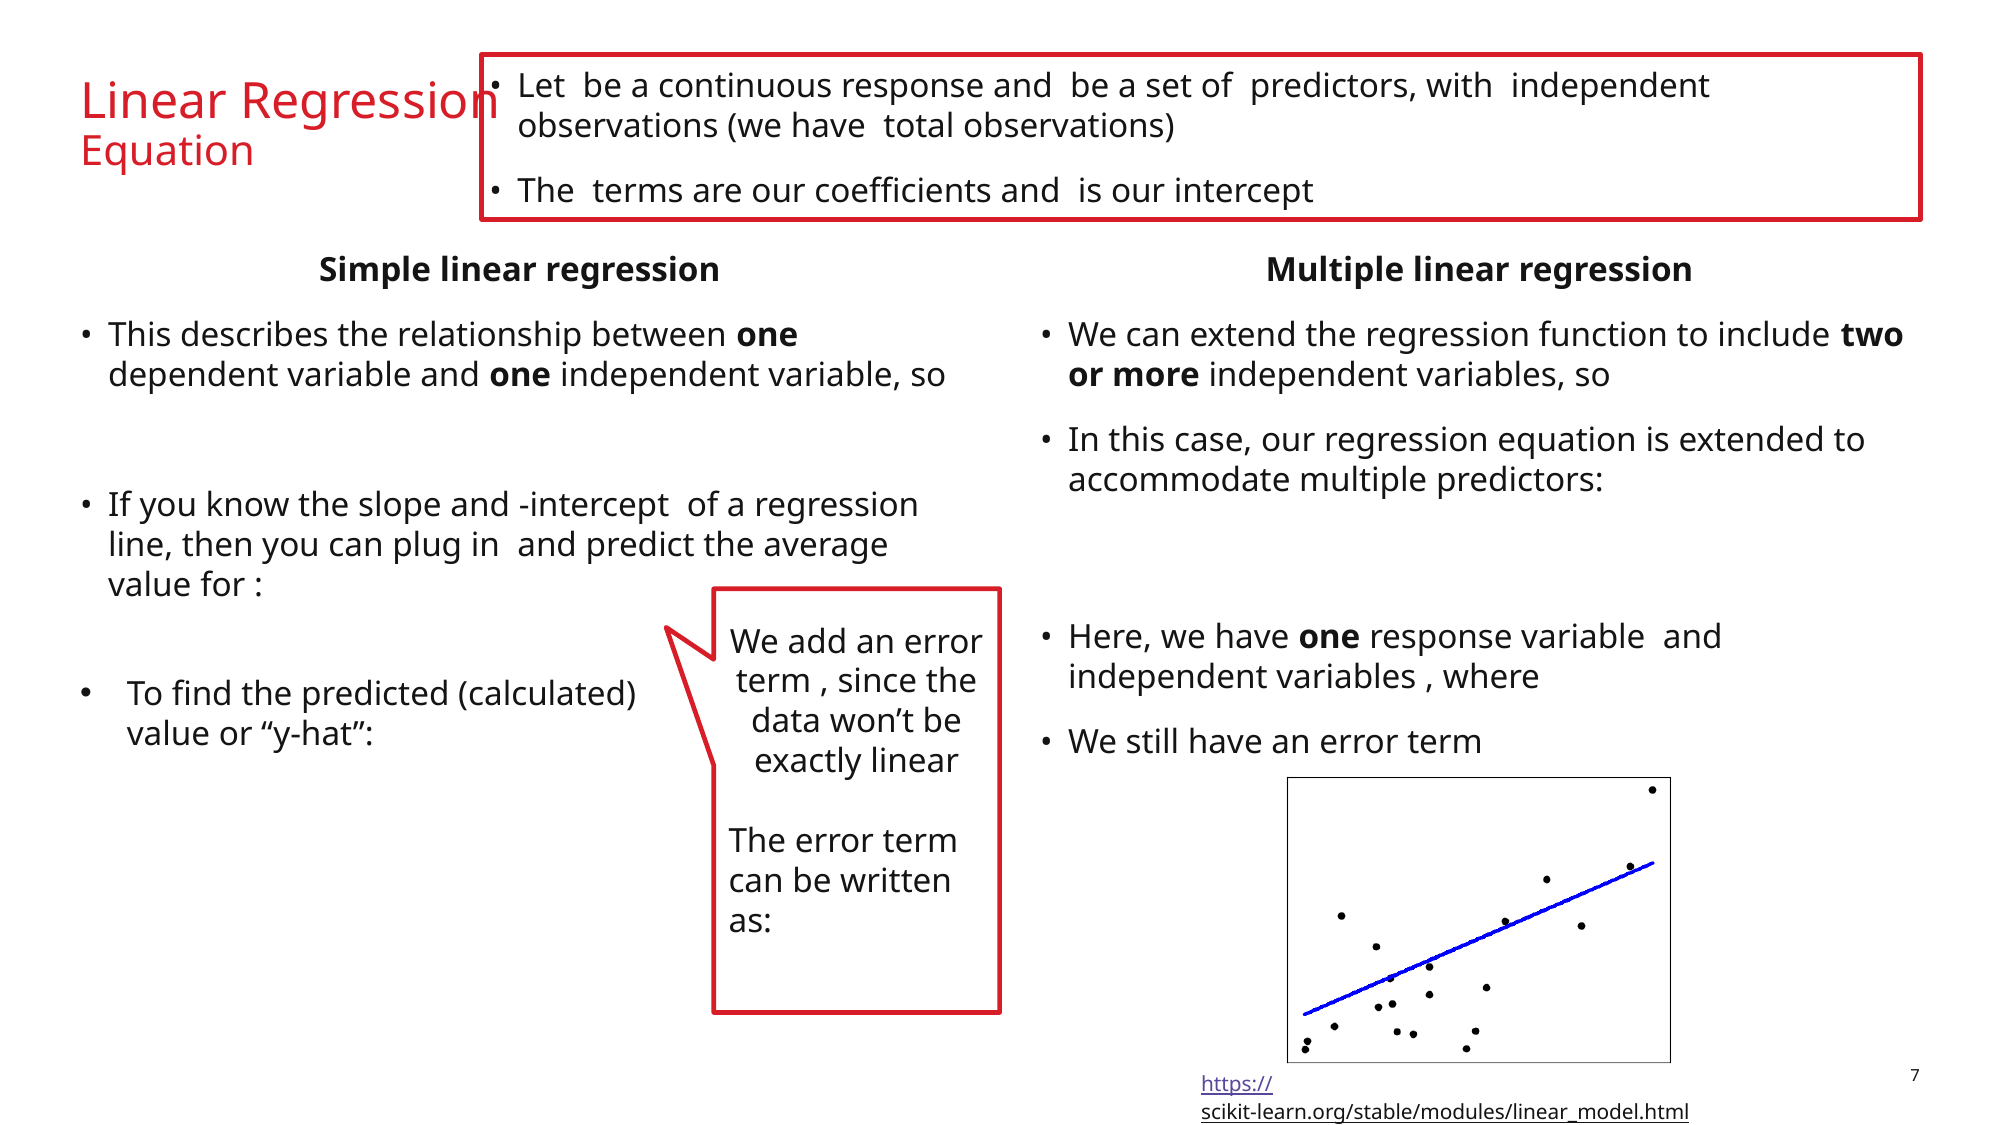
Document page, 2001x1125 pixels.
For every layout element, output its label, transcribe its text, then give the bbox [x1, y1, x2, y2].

picture [1279, 768, 1681, 1070]
title Linear Regression Equation [80, 75, 1920, 241]
slide_number 7 [1839, 1050, 1920, 1088]
text_box https://scikit-learn.org/stable/modules/linear_model.html [1201, 1070, 1759, 1105]
